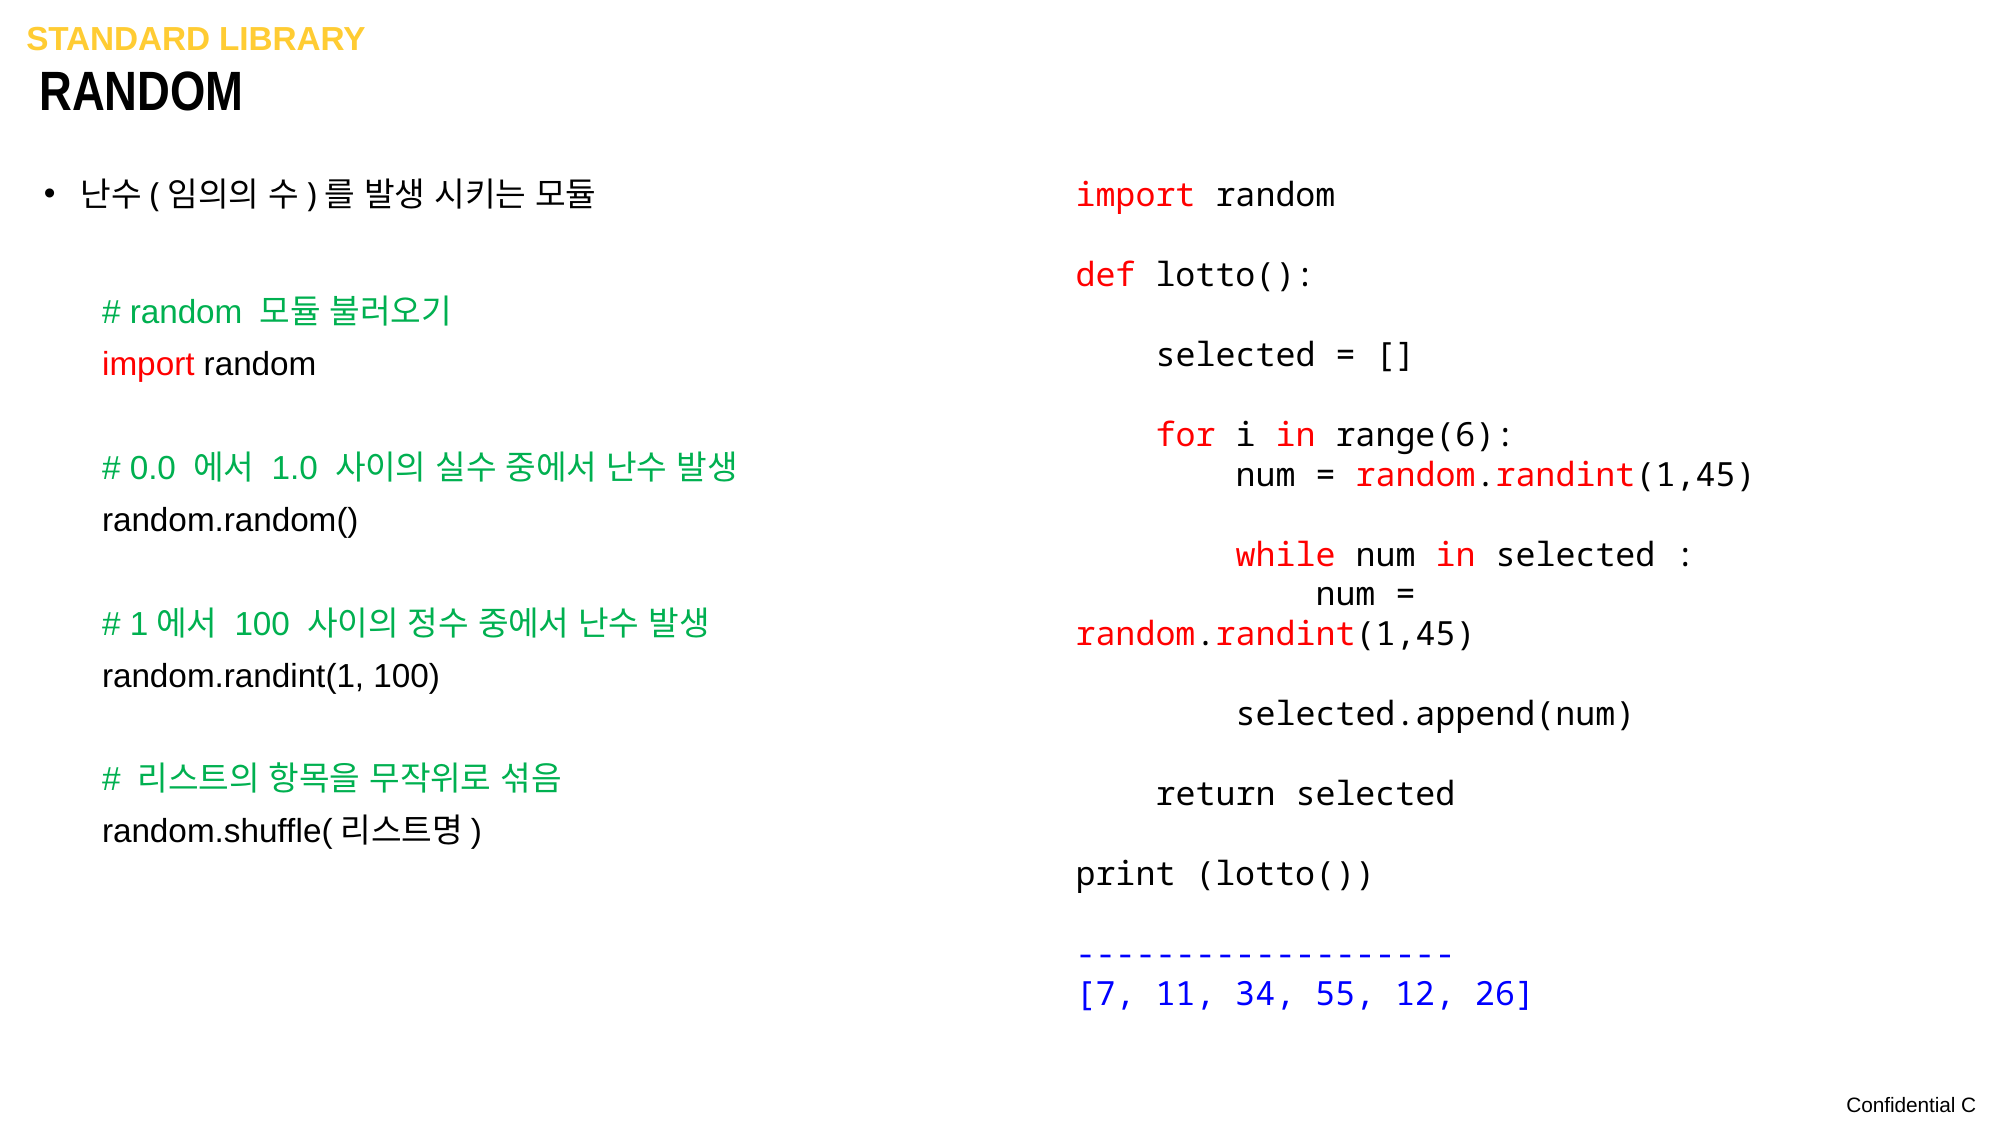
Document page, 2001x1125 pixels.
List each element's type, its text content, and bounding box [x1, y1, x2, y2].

text_box # random 모듈 불러오기 import random # 0.0 에서 1.0 사이의 실수 중에서 난수 발생 random.random() # 1에서 100 사이의 정수 중에서 난수 발생 random.randint(1, 100) # 리스트의 항목을 무작위로 섞음 random.shuffle(리스트명) [87, 271, 1060, 857]
list standard LIBRARY [26, 21, 1948, 58]
title RANDOM [39, 64, 1961, 122]
text_box 난수(임의의 수)를 발생 시키는 모듈 [29, 166, 612, 221]
text_box import random def lotto(): selected = [] for i in range(6): num = random.randint(1,45) while num in selected : num = random.randint(1,45) selected.append(num) return selected print (lotto()) ------------------- [7, 11, 34, 55, 12, 26] [1060, 166, 1849, 1020]
